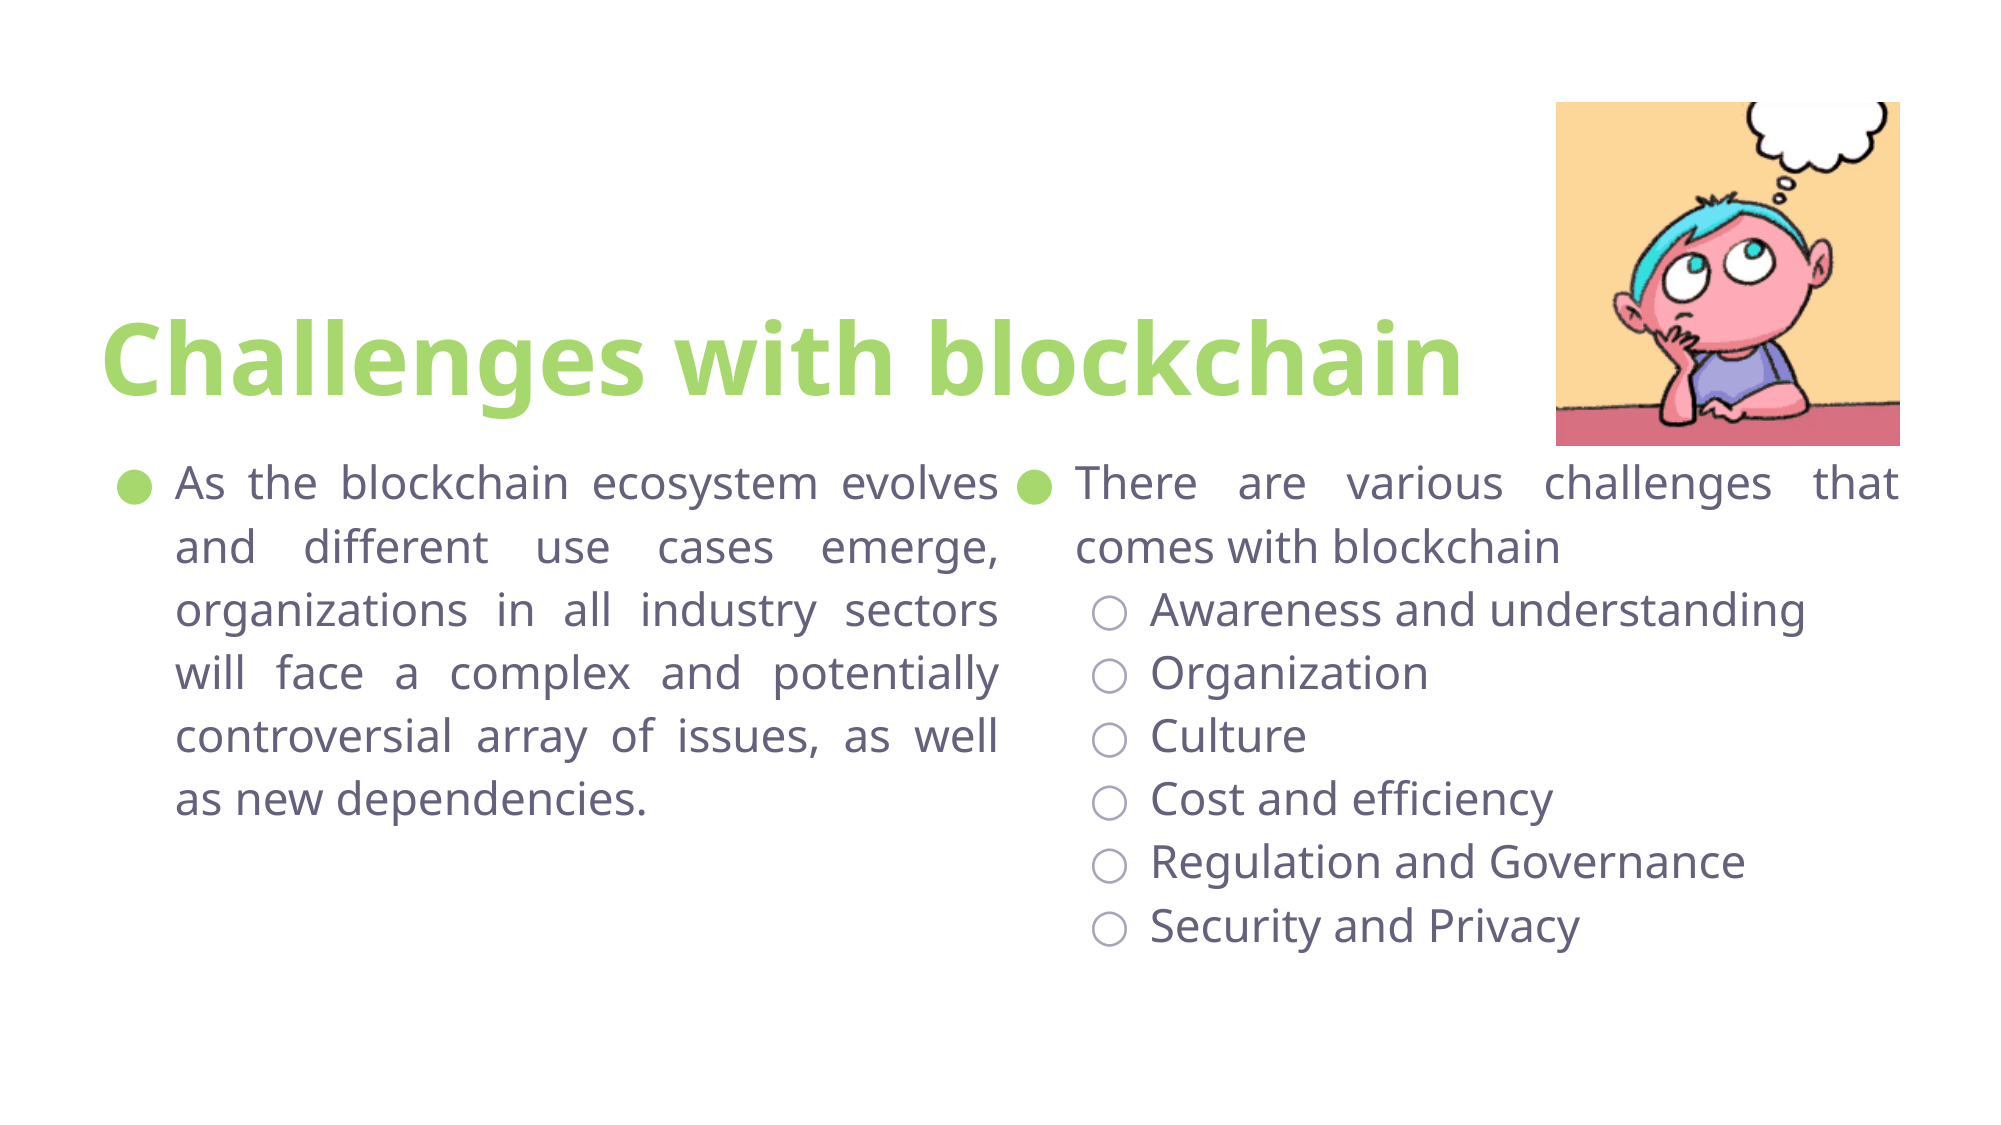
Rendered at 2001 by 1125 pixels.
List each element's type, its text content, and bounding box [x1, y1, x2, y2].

text_box There are various challenges that comes with blockchain Awareness and understanding Organization Culture Cost and efficiency Regulation and Governance Security and Privacy [999, 445, 1900, 854]
list As the blockchain ecosystem evolves and different use cases emerge, organizations in all industry sectors will face a complex and potentially controversial array of issues, as well as new dependencies. [99, 445, 999, 854]
picture [1556, 101, 1901, 447]
title Challenges with blockchain [99, 228, 1478, 416]
